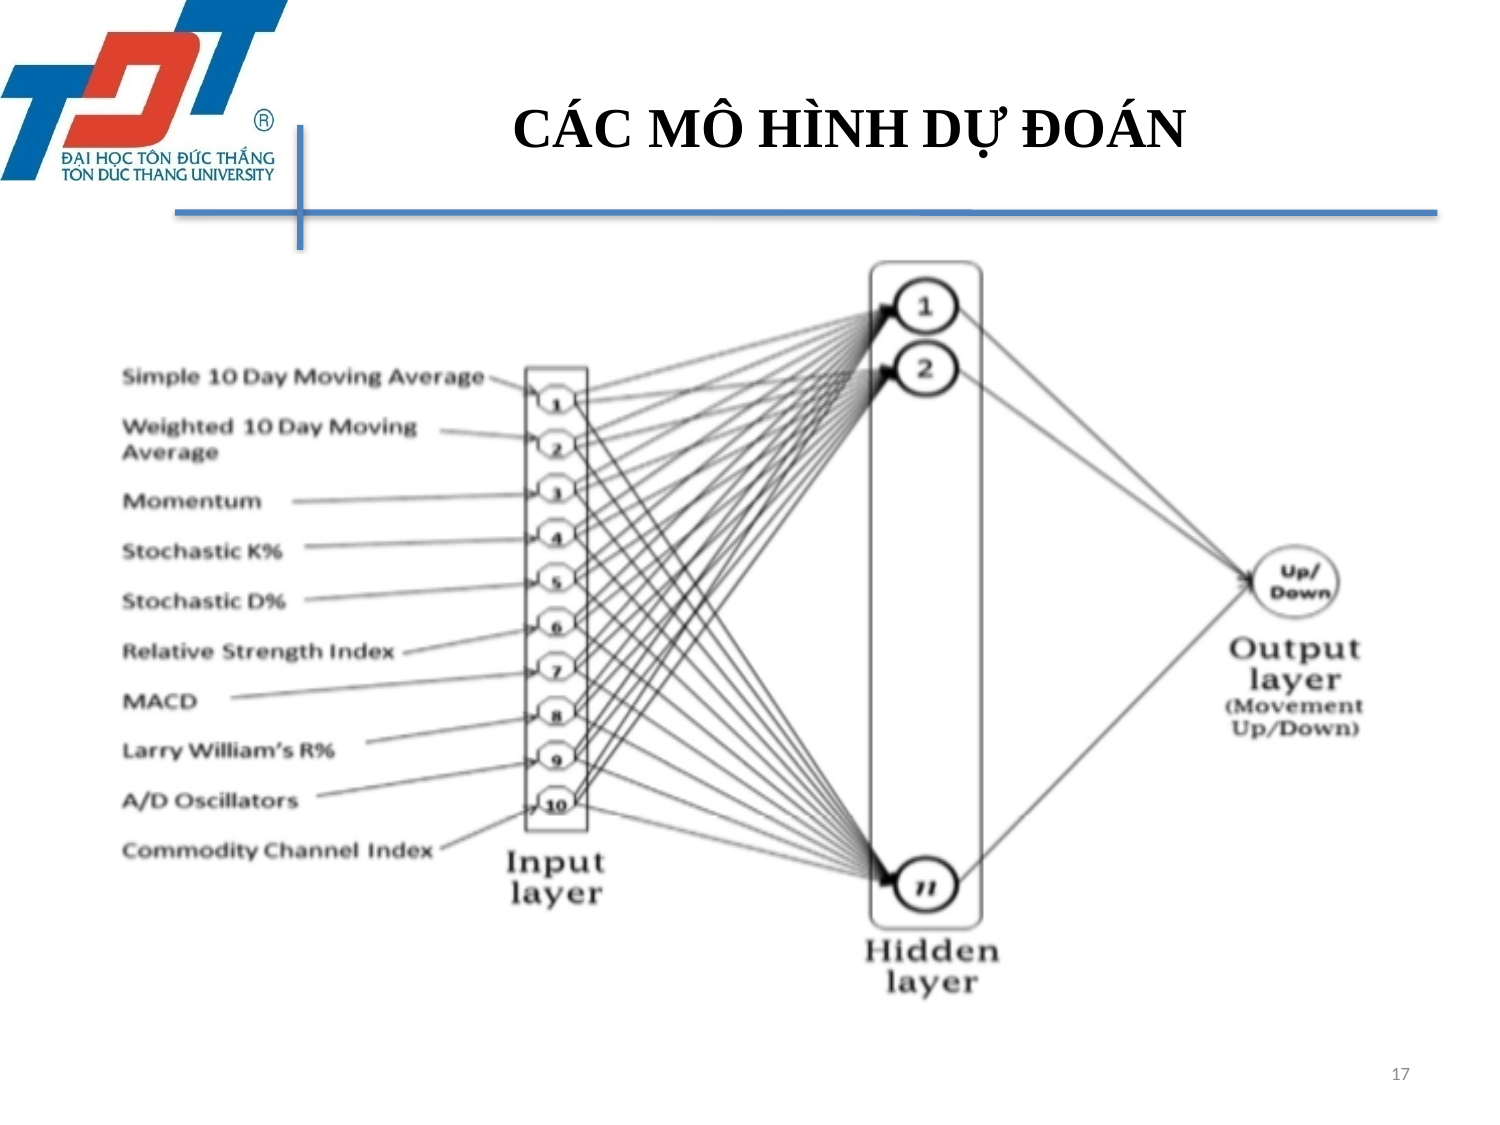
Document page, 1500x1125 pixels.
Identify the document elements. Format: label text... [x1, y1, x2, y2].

picture [0, 0, 288, 181]
slide_number 17 [1074, 1042, 1425, 1103]
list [101, 254, 1399, 1007]
title CÁC MÔ HÌNH DỰ ĐOÁN [174, 31, 1500, 219]
